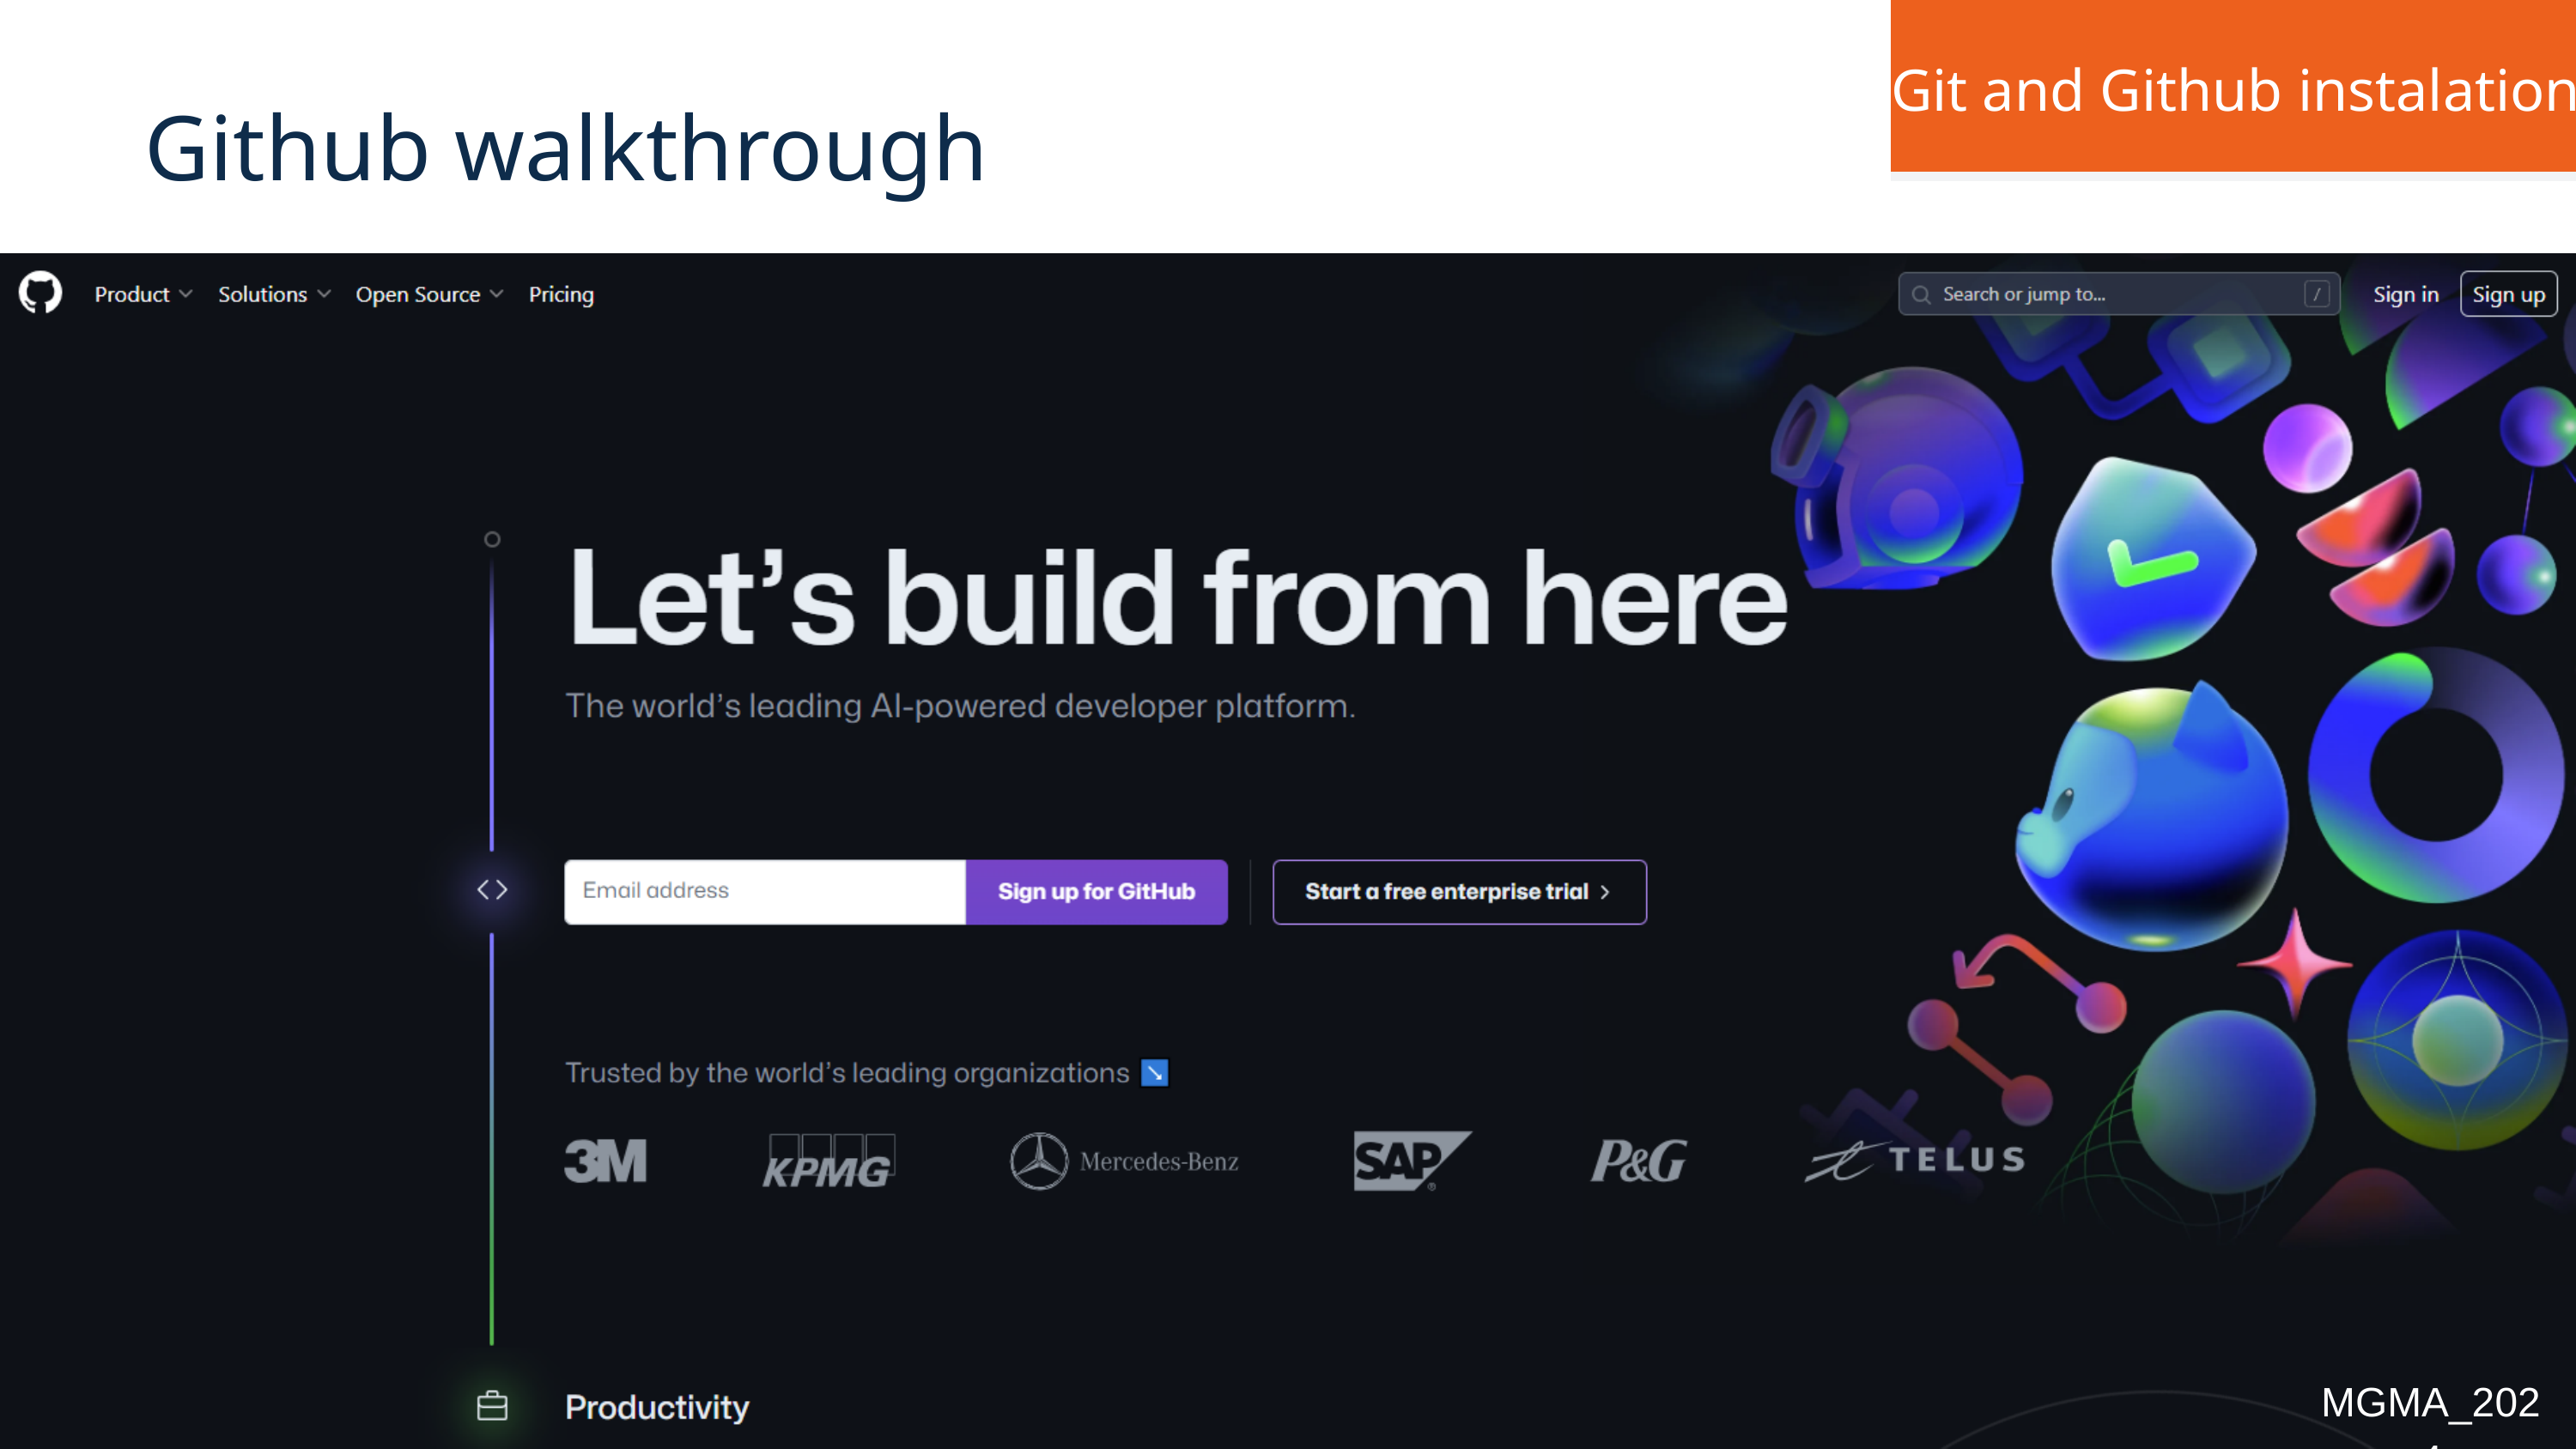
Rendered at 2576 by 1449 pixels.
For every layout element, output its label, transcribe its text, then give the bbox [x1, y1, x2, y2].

text_box Github walkthrough [144, 91, 2353, 199]
table_header Git and Github instalation [1891, 0, 2576, 172]
text_box MGMA_2024 [2310, 1367, 2553, 1449]
text_box [0, 253, 2576, 1449]
